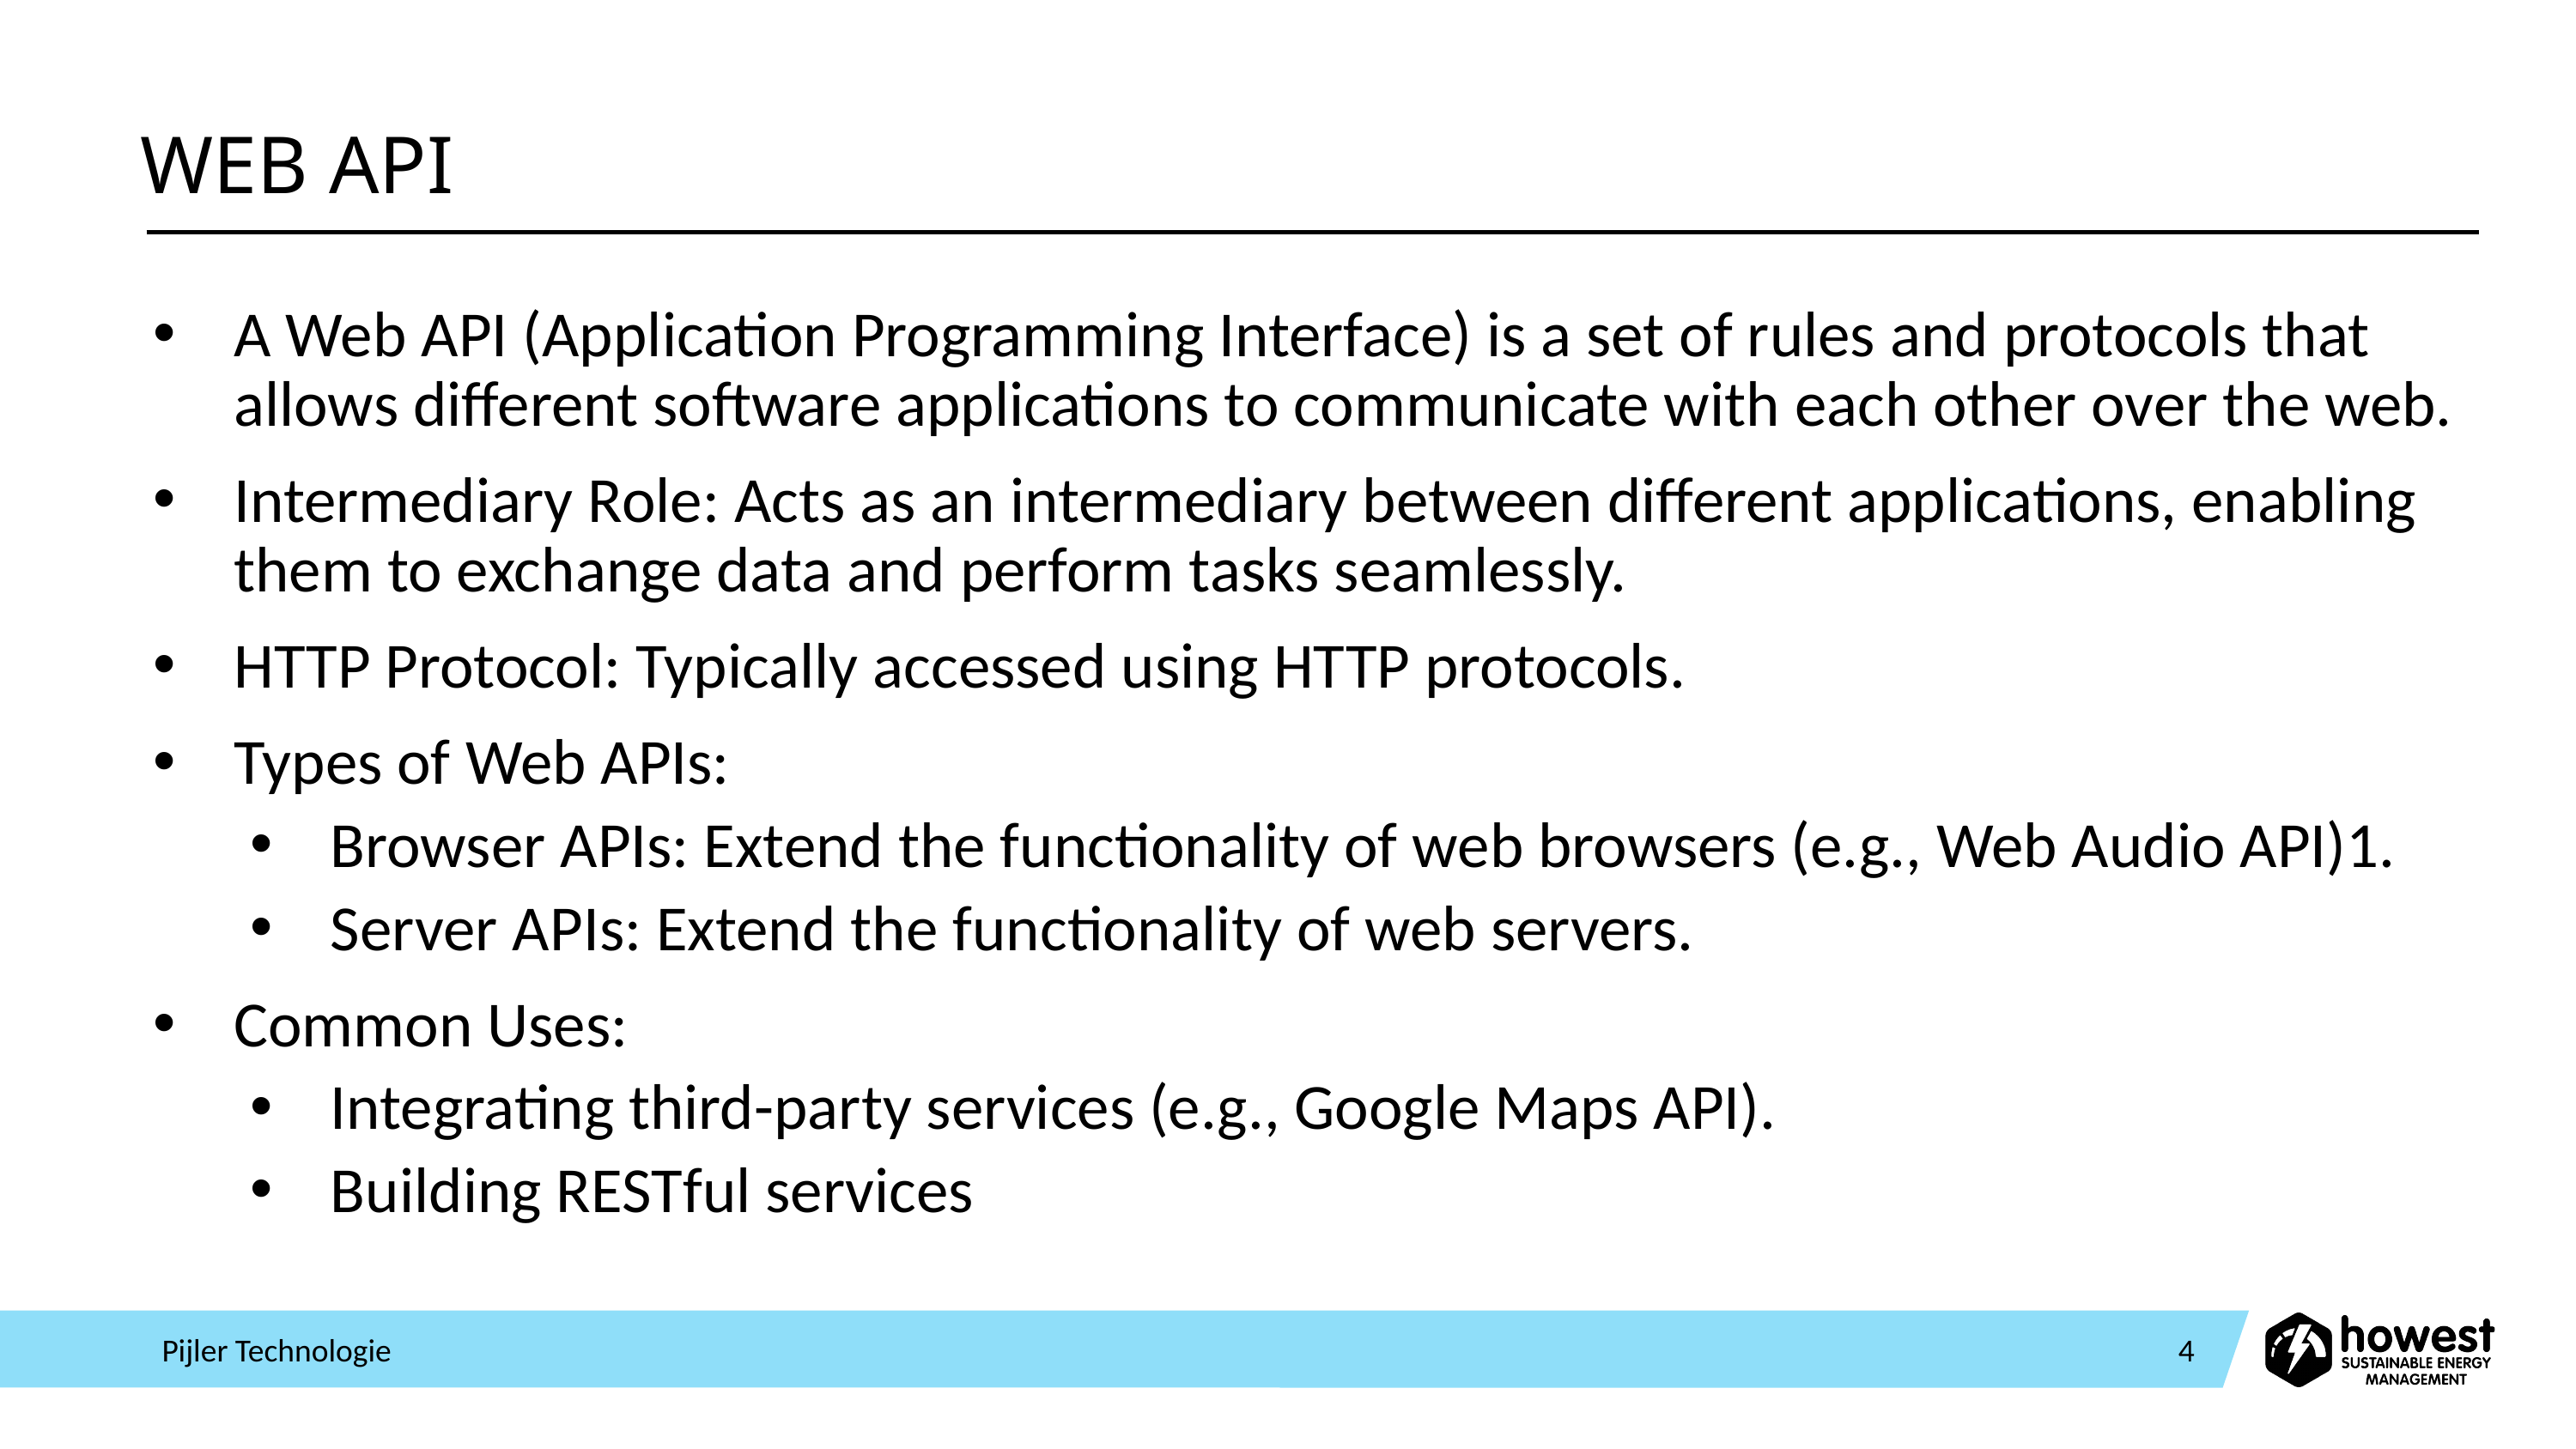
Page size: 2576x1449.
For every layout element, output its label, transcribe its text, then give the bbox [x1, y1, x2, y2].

slide_number Pijler Technologie [149, 1310, 729, 1388]
picture [2265, 1313, 2495, 1387]
title WEB API [140, 124, 2476, 215]
slide_number 4 [1676, 1310, 2208, 1388]
list A Web API (Application Programming Interface) is a set of rules and protocols that allows different software applications to communicate with each other over the web. Intermediary Role: Acts as an intermediary between different applications, enabling them to exchange data and perform tasks seamlessly. HTTP Protocol: Typically accessed using HTTP protocols. Types of Web APIs: Browser APIs: Extend the functionality of web browsers (e.g., Web Audio API)1. Server APIs: Extend the functionality of web servers. Common Uses: Integrating third-party services (e.g., Google Maps API). Building RESTful services [140, 294, 2476, 1155]
